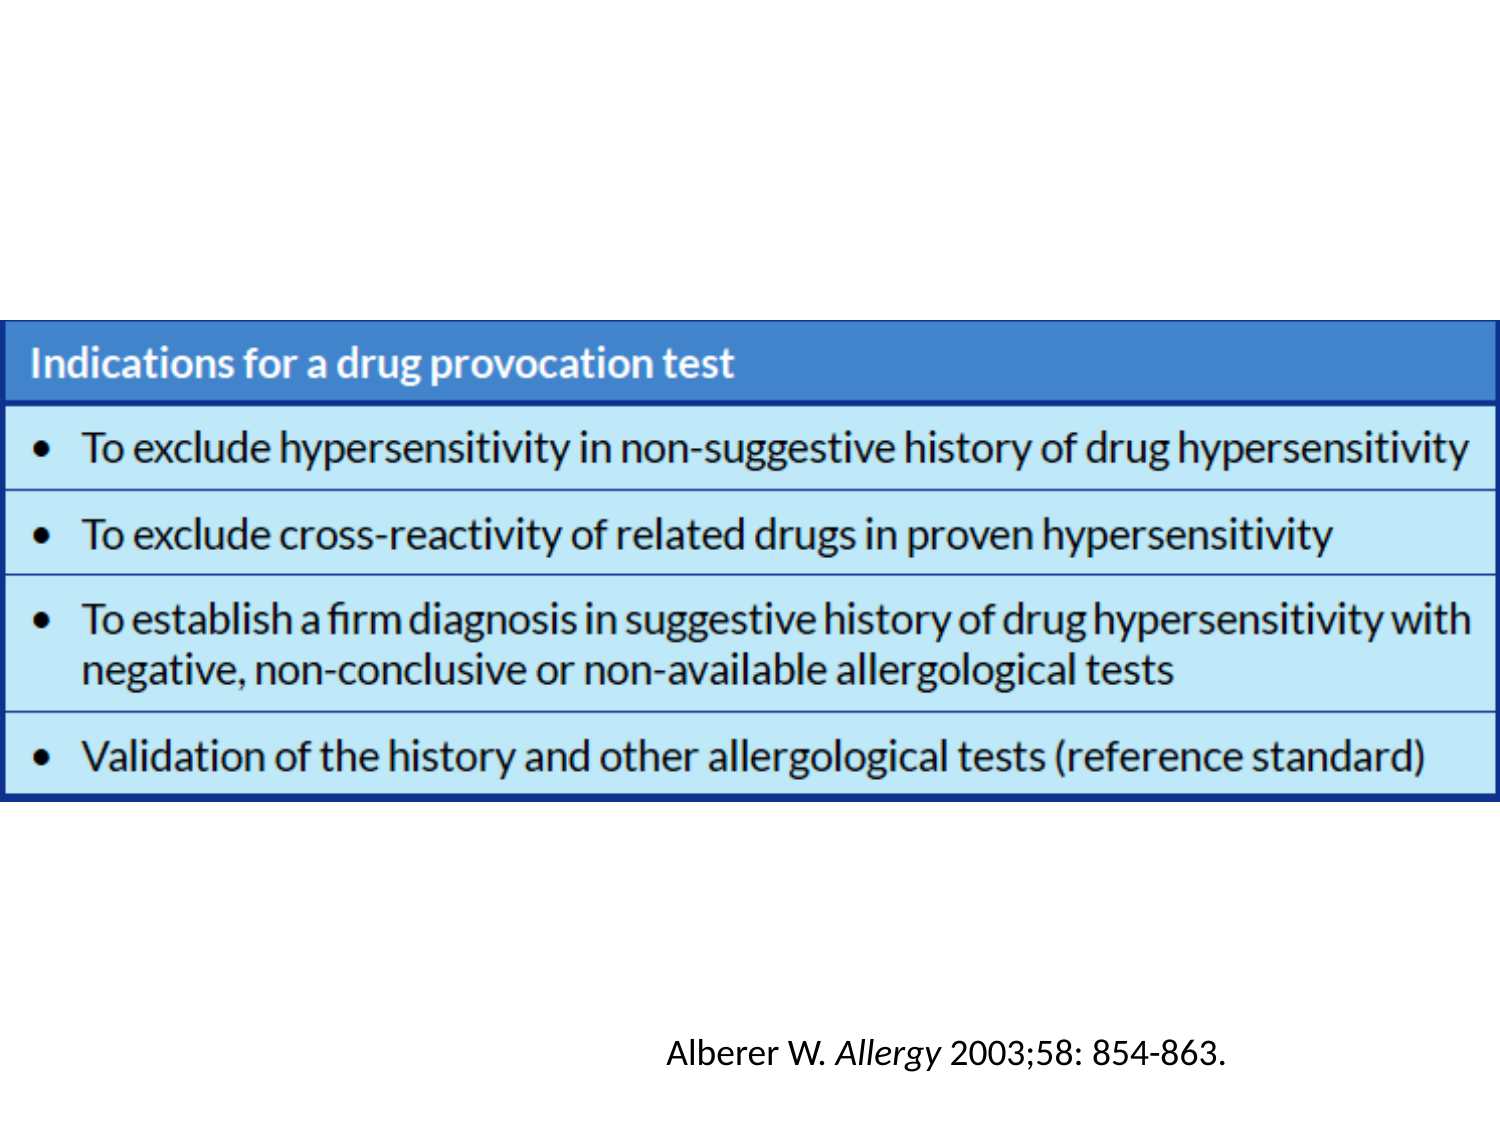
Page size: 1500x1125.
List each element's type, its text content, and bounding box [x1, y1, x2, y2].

picture [0, 320, 1500, 802]
text_box Alberer W. Allergy 2003;58: 854-863. [651, 1020, 1307, 1081]
